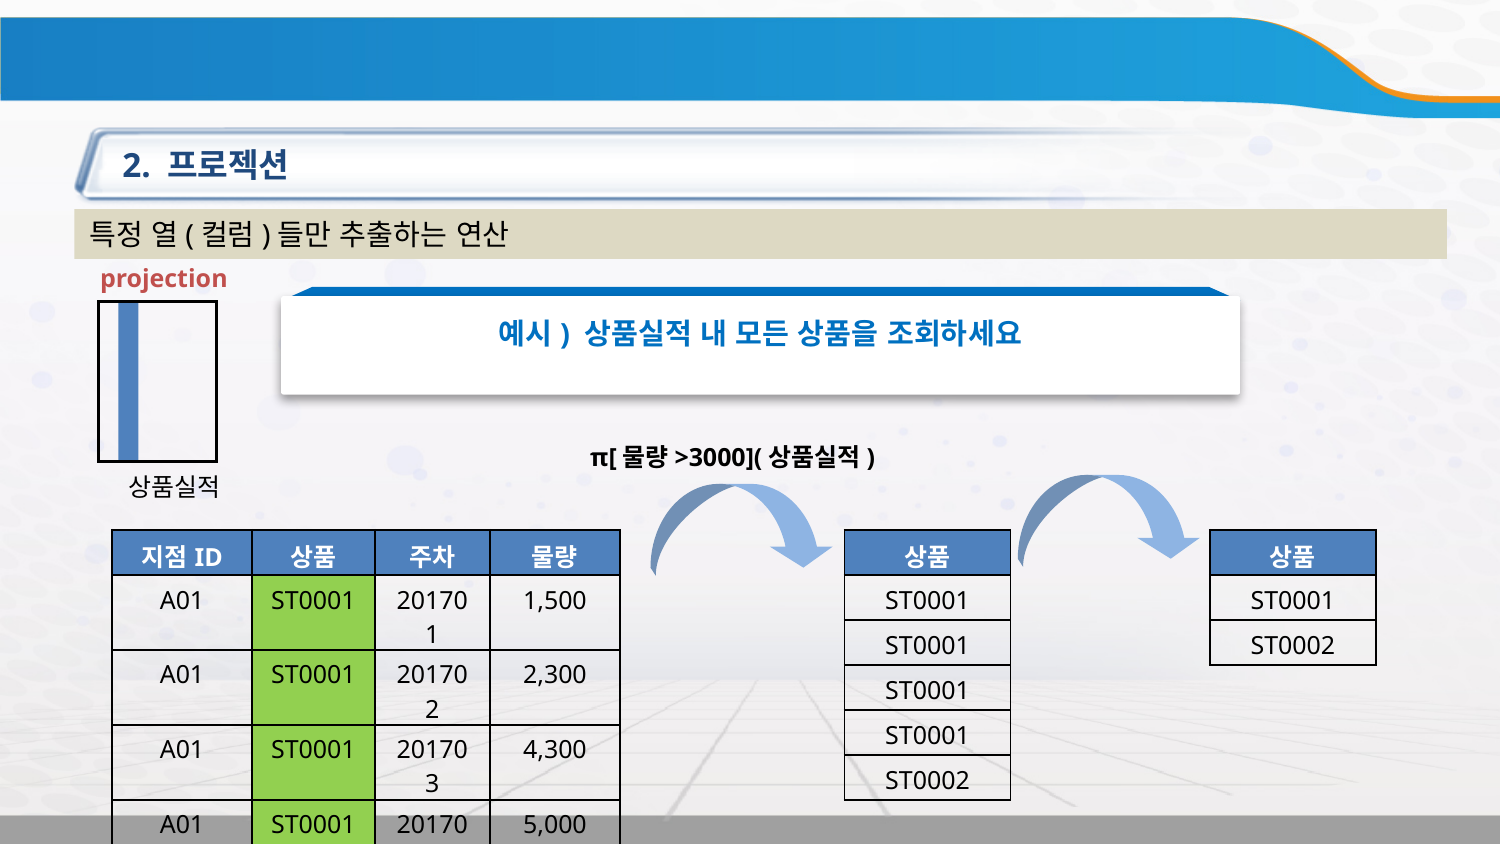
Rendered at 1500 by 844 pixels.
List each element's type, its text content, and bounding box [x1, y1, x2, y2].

table_cell 1,500 [491, 576, 619, 649]
table_header 상품 [253, 531, 374, 574]
table_cell A01 [113, 801, 251, 844]
table_cell ST0001 [253, 651, 374, 724]
table_cell A01 [113, 651, 251, 724]
table_cell ST0001 [253, 576, 374, 649]
table_cell A01 [113, 576, 251, 649]
picture [0, 0, 1500, 844]
table_header 물량 [491, 531, 619, 574]
table_header 지점ID [113, 531, 251, 574]
text_box 1. 관계대수 [29, 0, 1175, 103]
table_cell 4,300 [491, 726, 619, 799]
table_cell ST0001 [845, 576, 1010, 619]
table_cell ST0001 [253, 726, 374, 799]
table_cell ST0001 [845, 666, 1010, 709]
table_cell 2,300 [491, 651, 619, 724]
table_cell ST0001 [253, 801, 374, 844]
table_cell ST0001 [845, 621, 1010, 664]
table_cell 5,000 [491, 801, 619, 844]
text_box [74, 126, 1289, 208]
table_cell ST0001 [1211, 576, 1375, 619]
table_cell ST0002 [845, 756, 1010, 799]
table_header 상품 [845, 531, 1010, 574]
table_cell A01 [113, 726, 251, 799]
table_cell ST0001 [845, 711, 1010, 754]
table_cell 201704 [376, 801, 489, 844]
table_cell 201701 [376, 576, 489, 649]
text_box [87, 254, 241, 462]
text_box 특정 열(컬럼)들만 추출하는 연산 [74, 209, 1447, 259]
text_box 상품실적 [113, 471, 236, 509]
table_header 주차 [376, 531, 489, 574]
table_cell 201702 [376, 651, 489, 724]
text_box π[물량>3000](상품실적) [575, 433, 891, 479]
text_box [280, 286, 1241, 395]
table_cell 201703 [376, 726, 489, 799]
text_box [646, 481, 835, 579]
table_header 상품 [1211, 531, 1375, 574]
text_box [1014, 472, 1202, 570]
table_cell ST0002 [1211, 621, 1375, 664]
